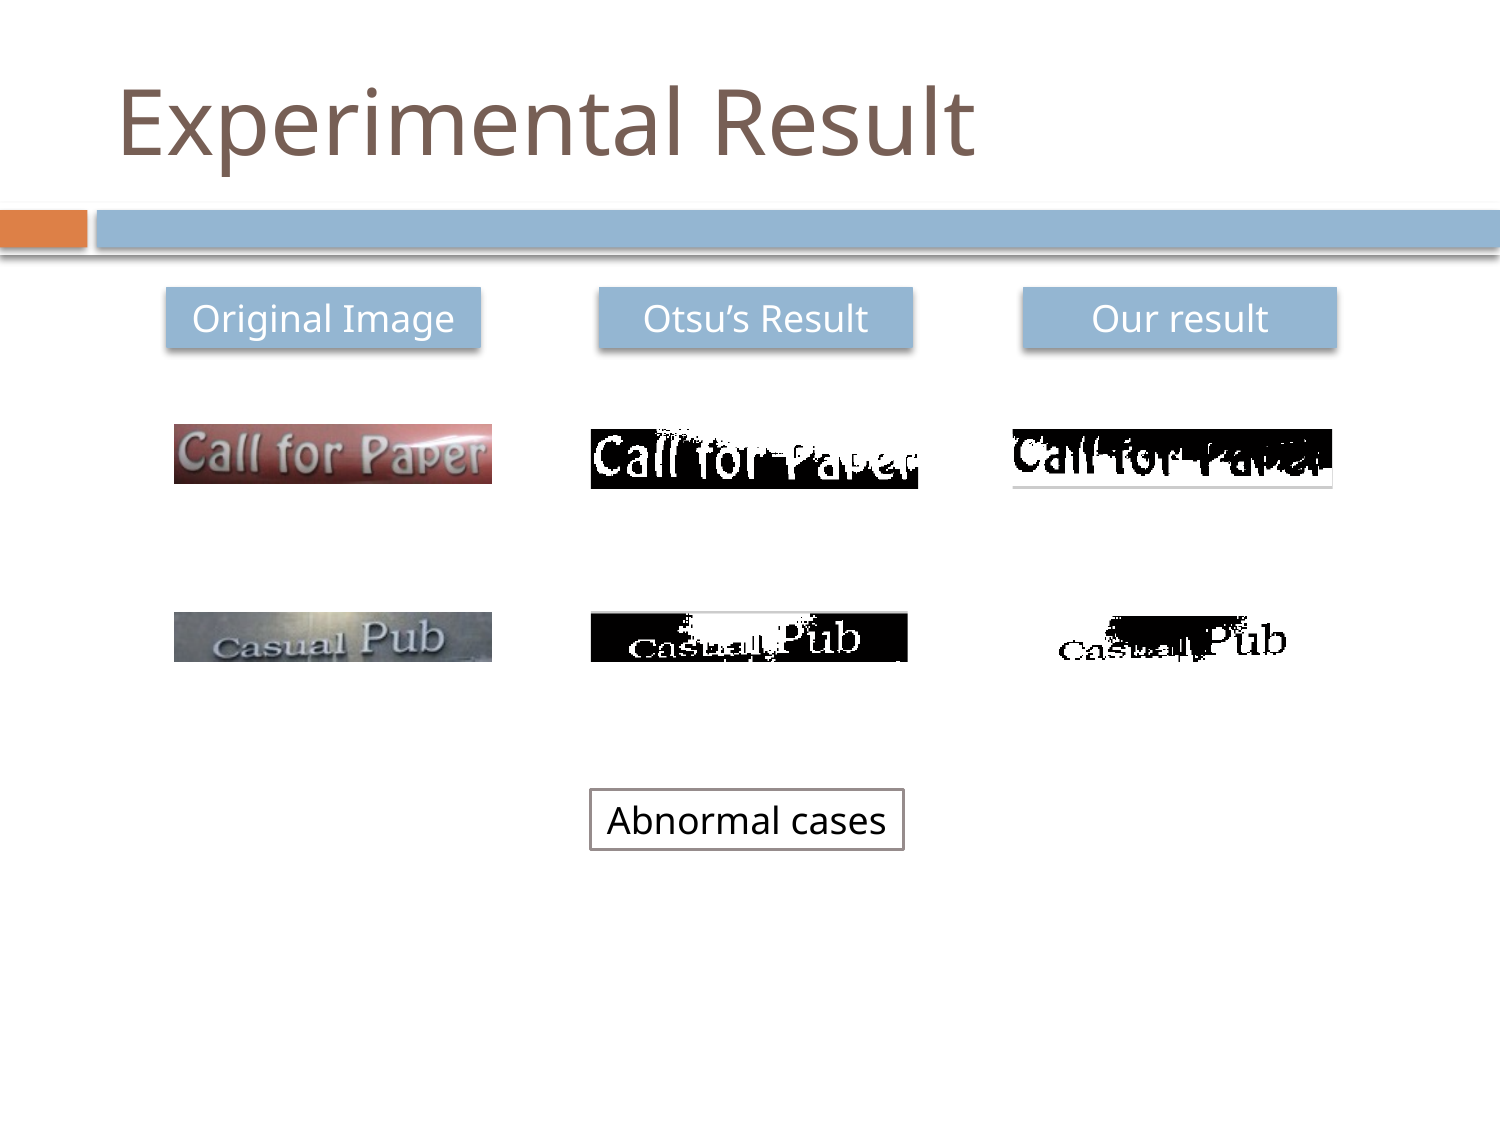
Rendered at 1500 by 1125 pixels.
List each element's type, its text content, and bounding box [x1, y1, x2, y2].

picture [1022, 615, 1333, 663]
title Experimental Result [100, 37, 1438, 200]
picture [174, 612, 492, 663]
text_box Original Image [166, 287, 481, 348]
text_box Our result [1023, 287, 1337, 348]
text_box Otsu’s Result [599, 287, 913, 348]
text_box Abnormal cases [589, 788, 905, 851]
picture [1012, 429, 1333, 490]
picture [590, 611, 908, 663]
picture [590, 429, 919, 490]
picture [174, 424, 492, 485]
